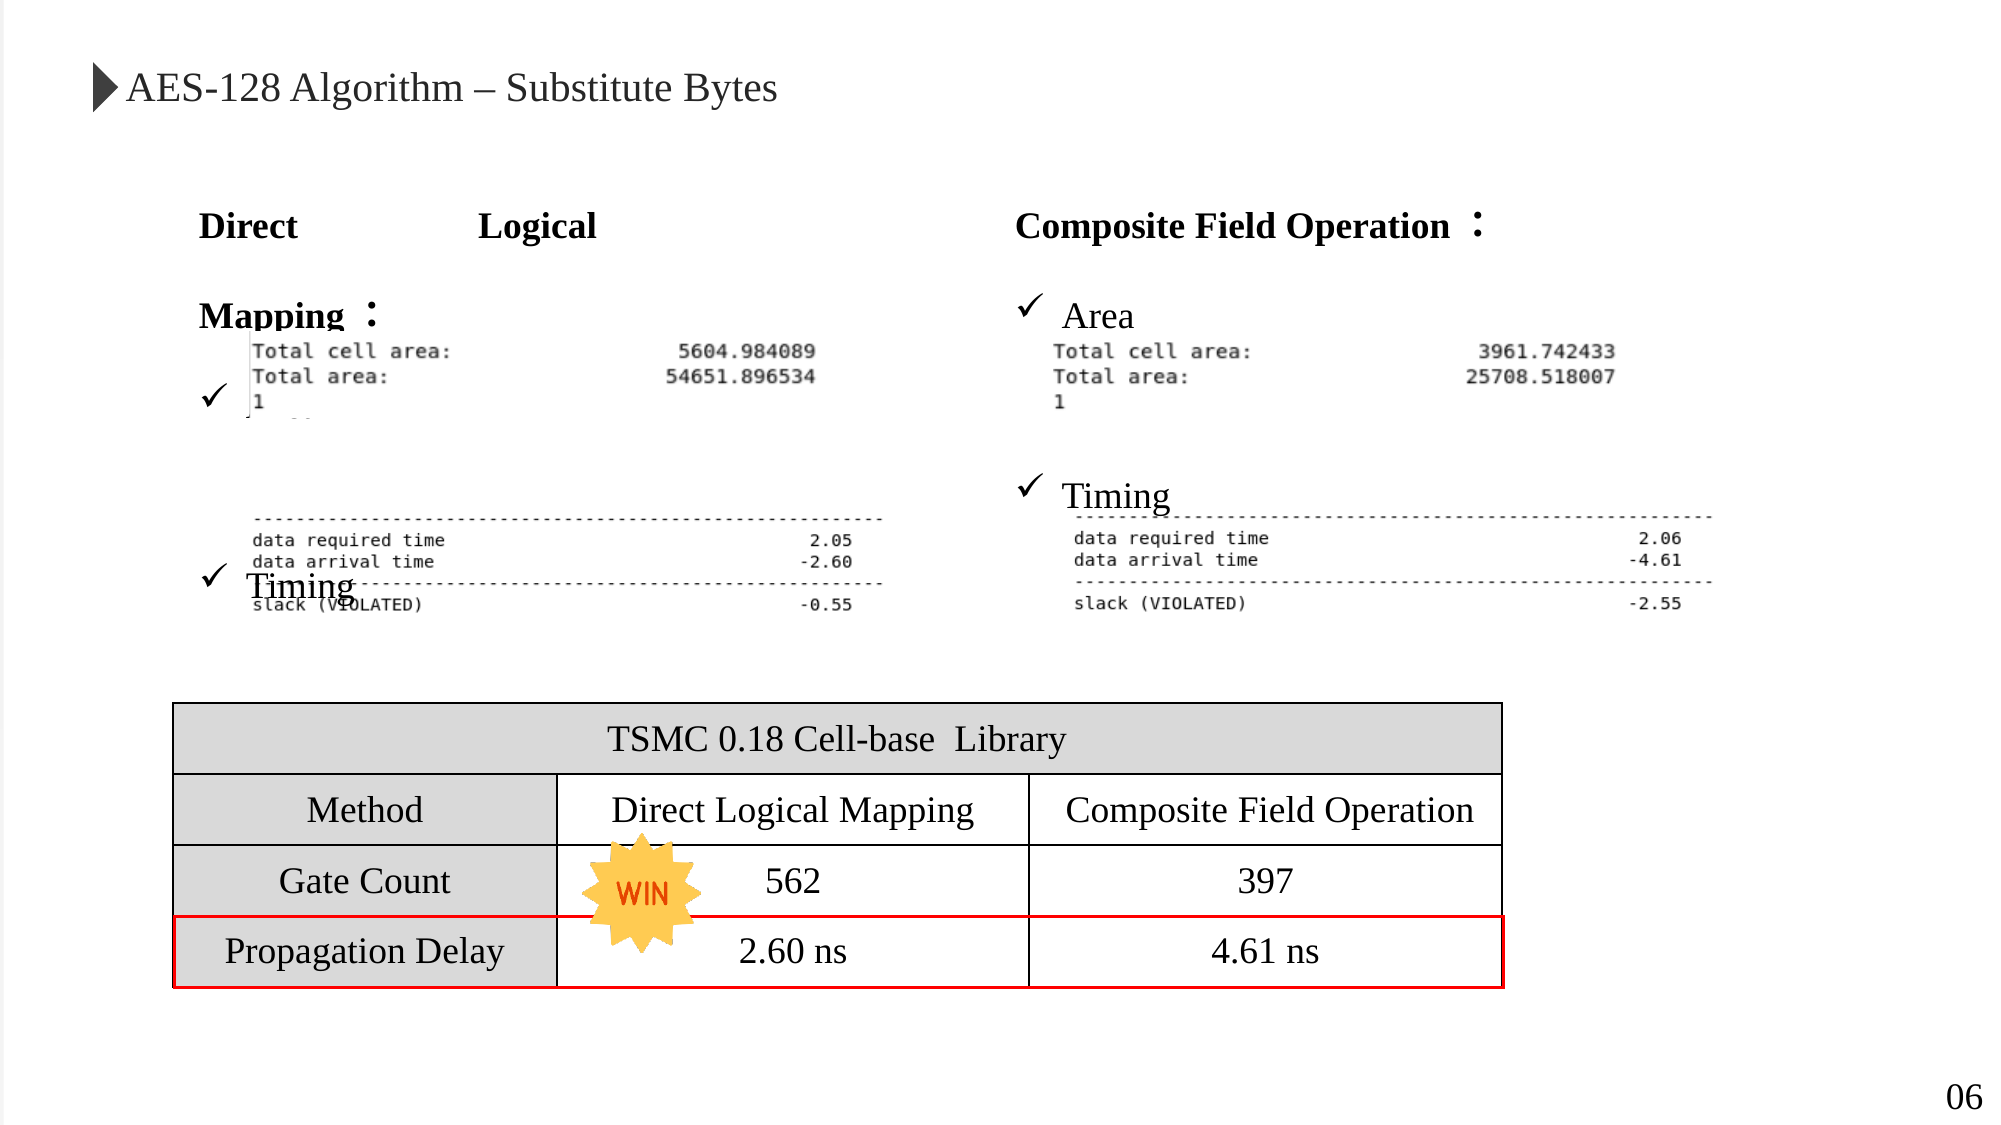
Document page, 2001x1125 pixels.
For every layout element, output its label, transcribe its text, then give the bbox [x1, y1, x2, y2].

picture [1053, 330, 1686, 412]
text_box [173, 915, 1504, 989]
text_box 06 [1929, 1064, 2000, 1125]
text_box Direct Logical Mapping： Area Timing [184, 148, 613, 614]
picture [1051, 513, 1716, 619]
picture [582, 833, 701, 953]
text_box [93, 52, 796, 118]
text_box Composite Field Operation： Area Timing [999, 148, 1610, 524]
picture [231, 513, 885, 621]
picture [249, 331, 916, 418]
text_box [3, 0, 2000, 1125]
